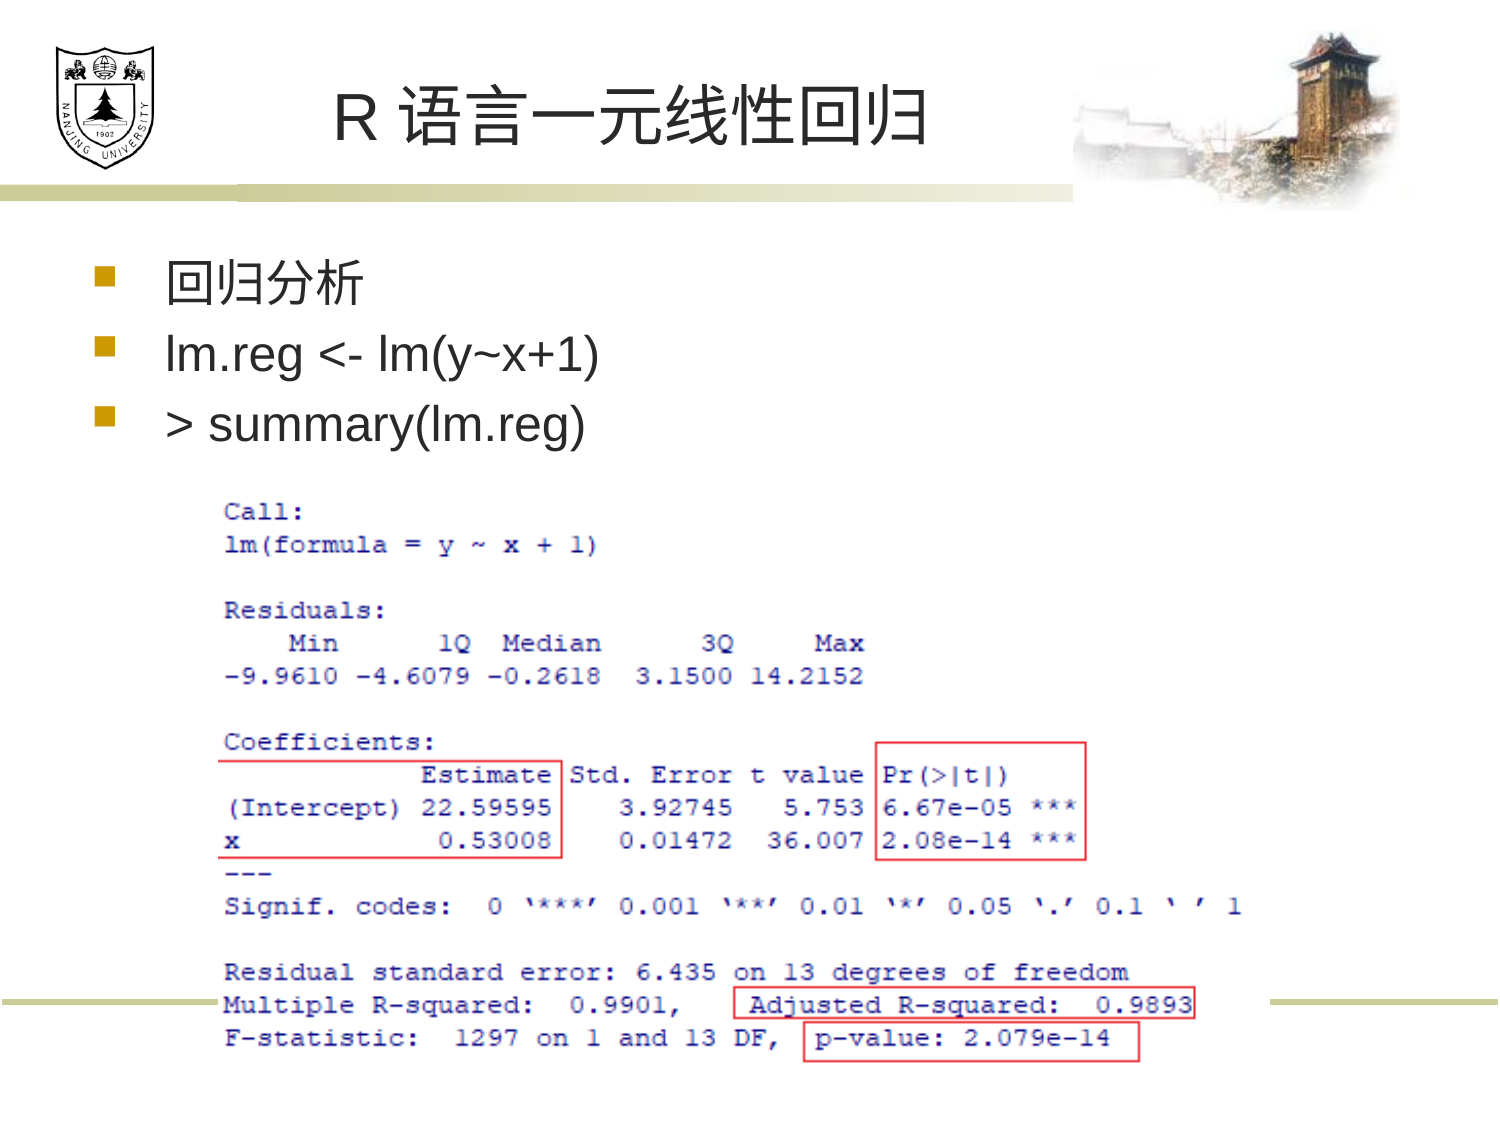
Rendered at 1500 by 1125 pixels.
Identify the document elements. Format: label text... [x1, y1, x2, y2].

picture [50, 42, 160, 173]
picture [1073, 30, 1400, 211]
list 回归分析 lm.reg <- lm(y~x+1) > summary(lm.reg) [76, 243, 1413, 965]
title R语言一元线性回归 [171, 66, 1093, 161]
picture [2, 479, 1498, 1072]
